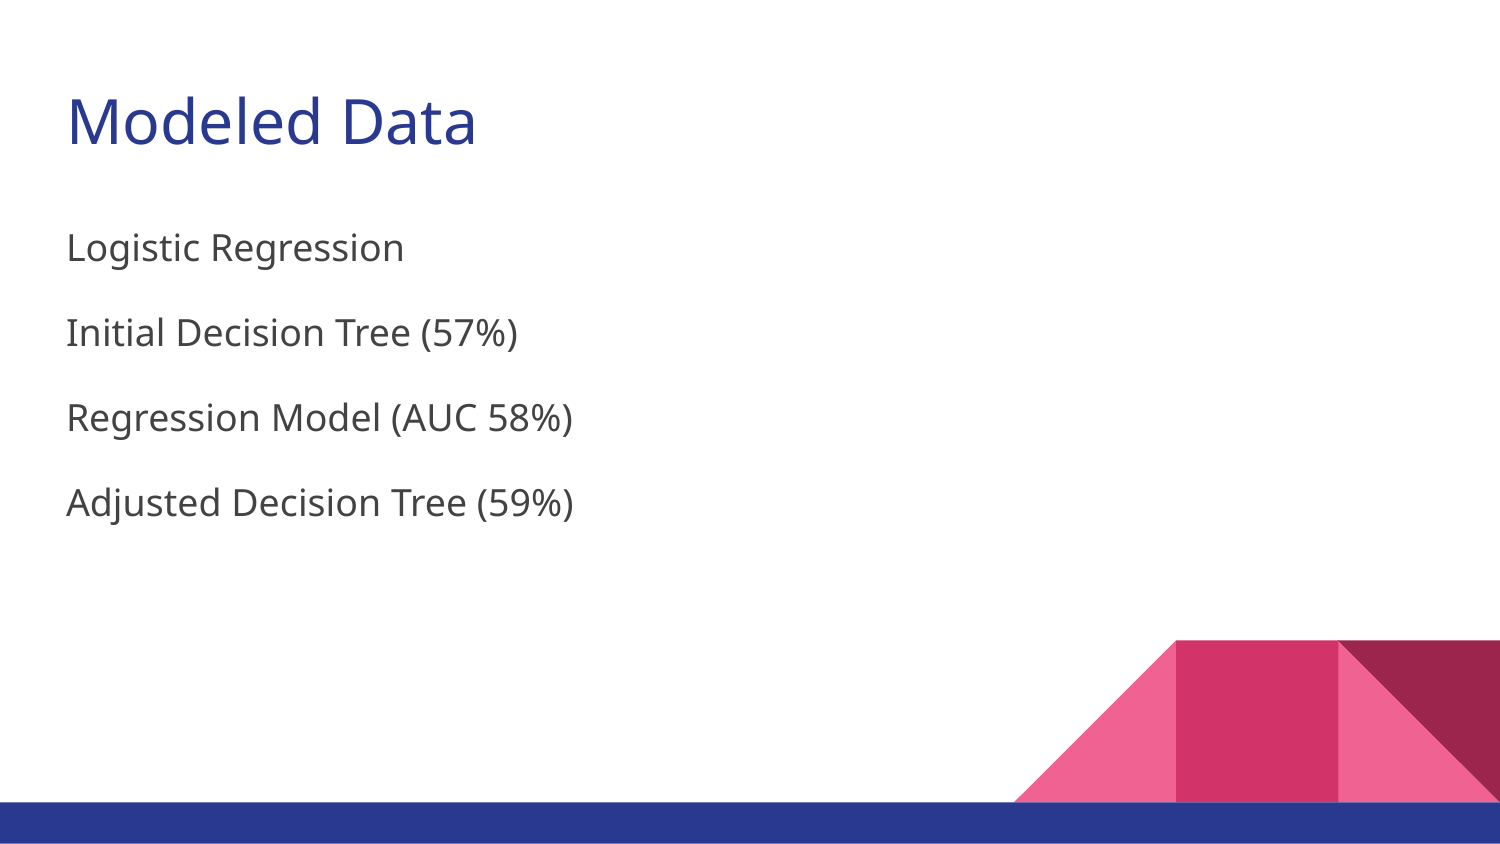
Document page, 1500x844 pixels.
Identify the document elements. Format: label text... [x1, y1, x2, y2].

list Logistic Regression Initial Decision Tree (57%) Regression Model (AUC 58%) Adjusted Decision Tree (59%) [51, 201, 663, 750]
title Modeled Data [51, 67, 1449, 167]
